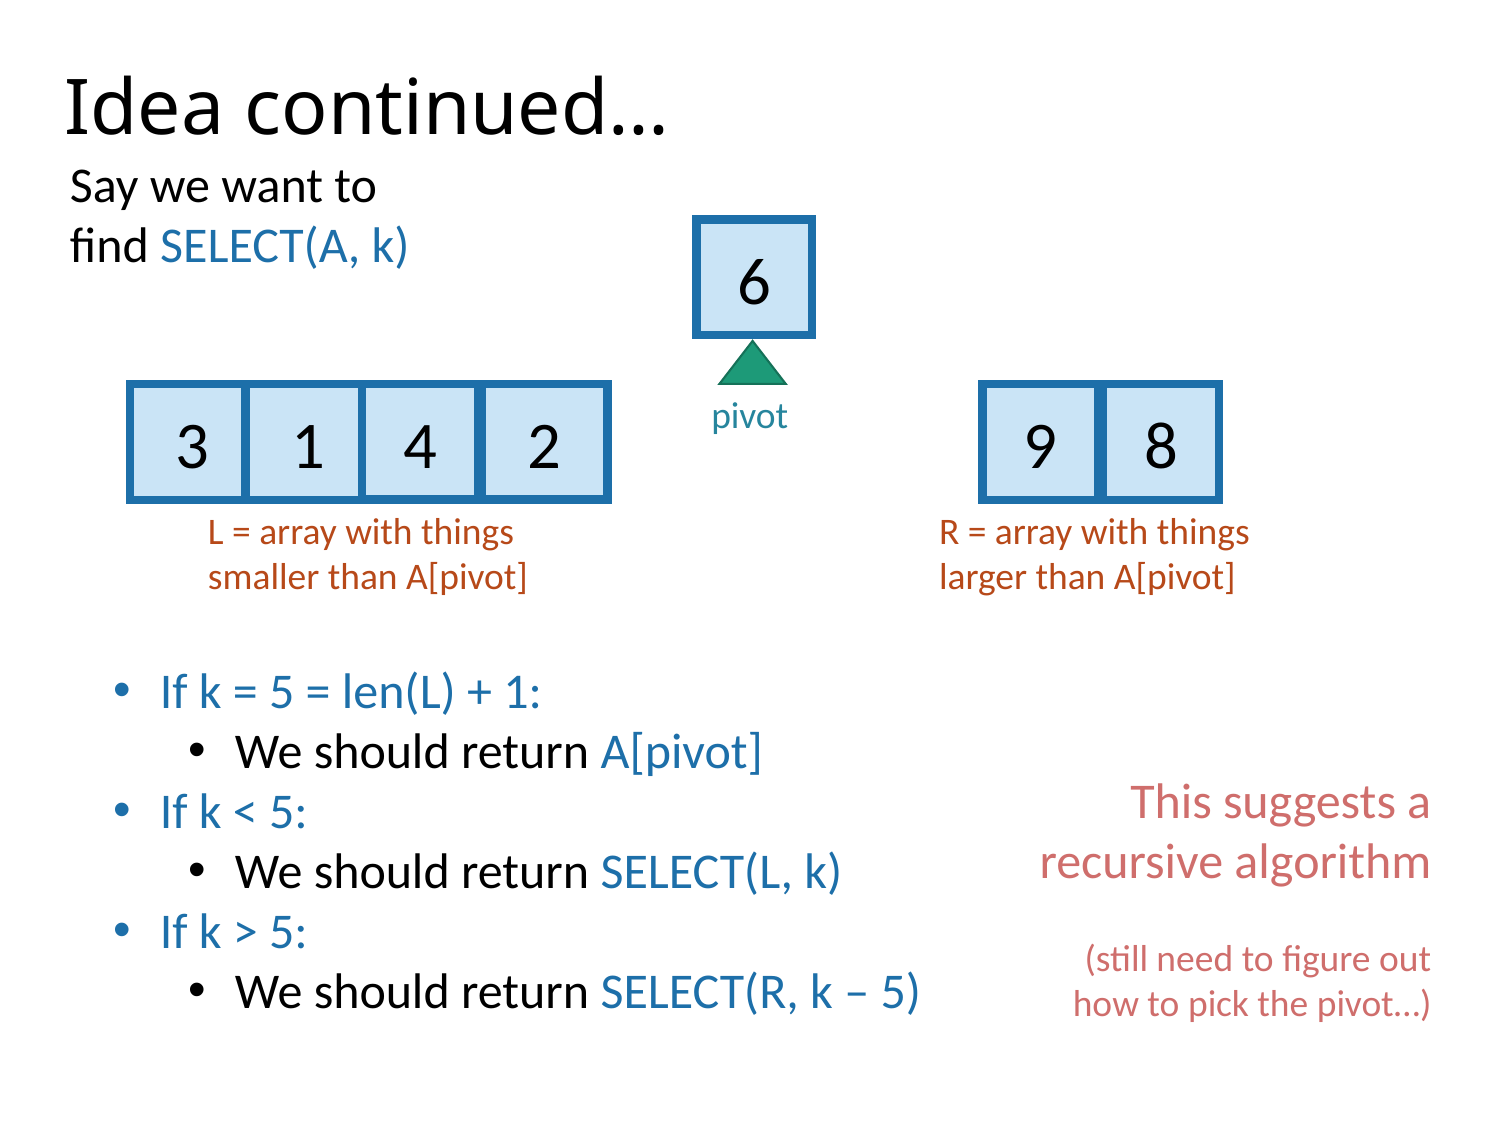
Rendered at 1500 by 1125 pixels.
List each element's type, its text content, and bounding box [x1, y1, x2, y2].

text_box L = array with things smaller than A[pivot] [193, 499, 630, 605]
text_box 3 [129, 383, 244, 501]
text_box 8 [1102, 383, 1220, 499]
text_box 1 [244, 383, 361, 499]
text_box 4 [361, 383, 479, 499]
text_box 2 [481, 383, 609, 499]
text_box R = array with things larger than A[pivot] [924, 499, 1361, 605]
text_box Say we want to find SELECT(A, k) [55, 145, 451, 281]
text_box 9 [982, 383, 1099, 499]
text_box If k = 5 = len(L) + 1: We should return A[pivot] If k < 5: We should return SELECT(L, k) If k > 5: We should return SELECT(R, k – 5) [98, 651, 1205, 1027]
title Idea continued… [49, 59, 1344, 159]
text_box This suggests a recursive algorithm (still need to figure out how to pick the pivot…) [1002, 761, 1447, 1031]
text_box pivot [696, 383, 847, 444]
text_box 6 [696, 218, 813, 336]
text_box [718, 339, 787, 383]
